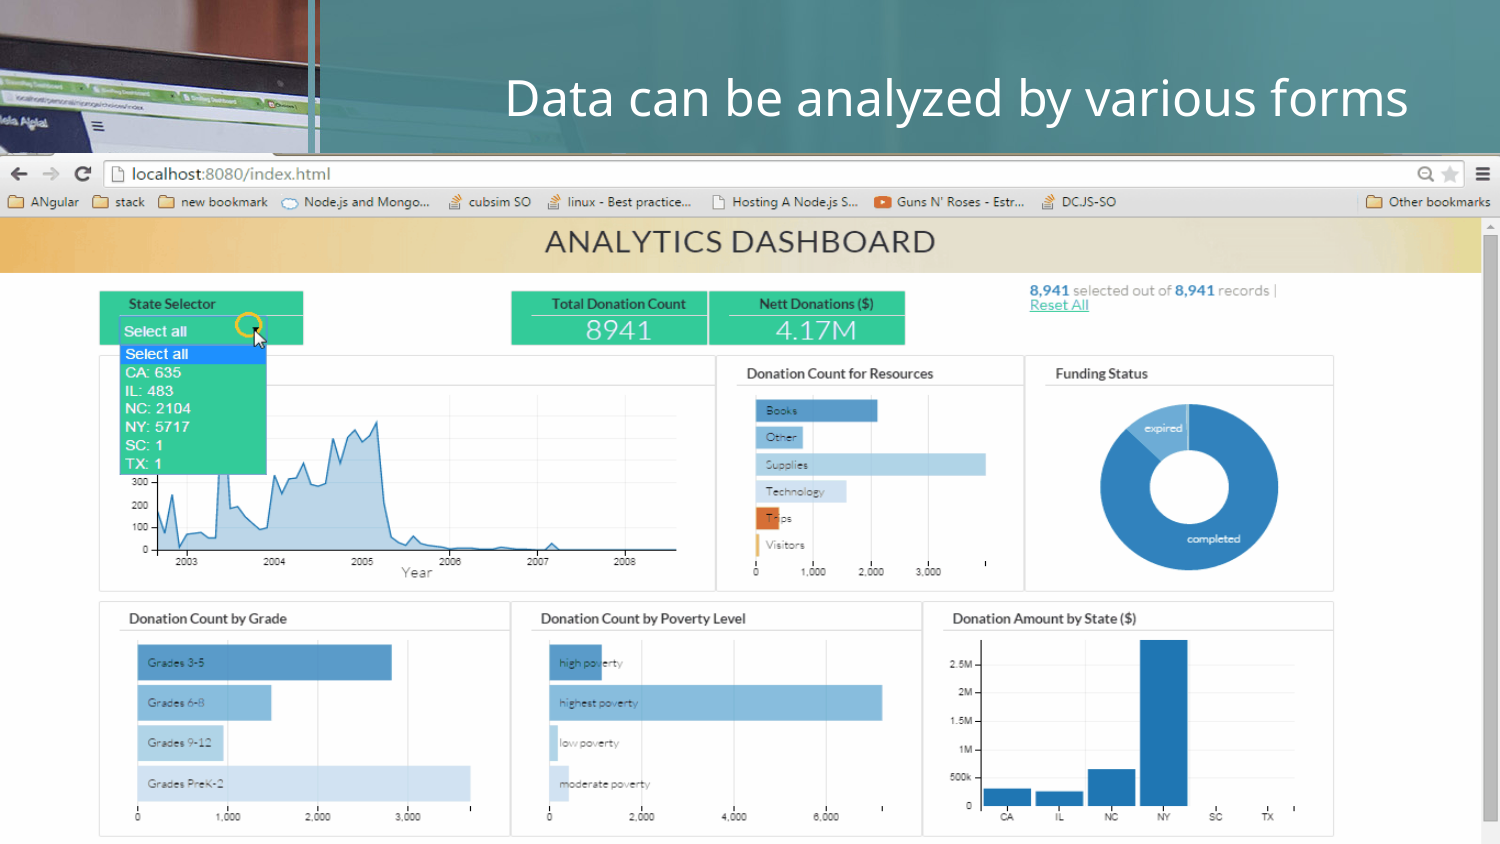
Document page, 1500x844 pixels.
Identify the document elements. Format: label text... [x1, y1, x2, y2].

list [0, 153, 1500, 844]
picture [0, 0, 1500, 153]
title Data can be analyzed by various forms [72, 41, 1426, 152]
